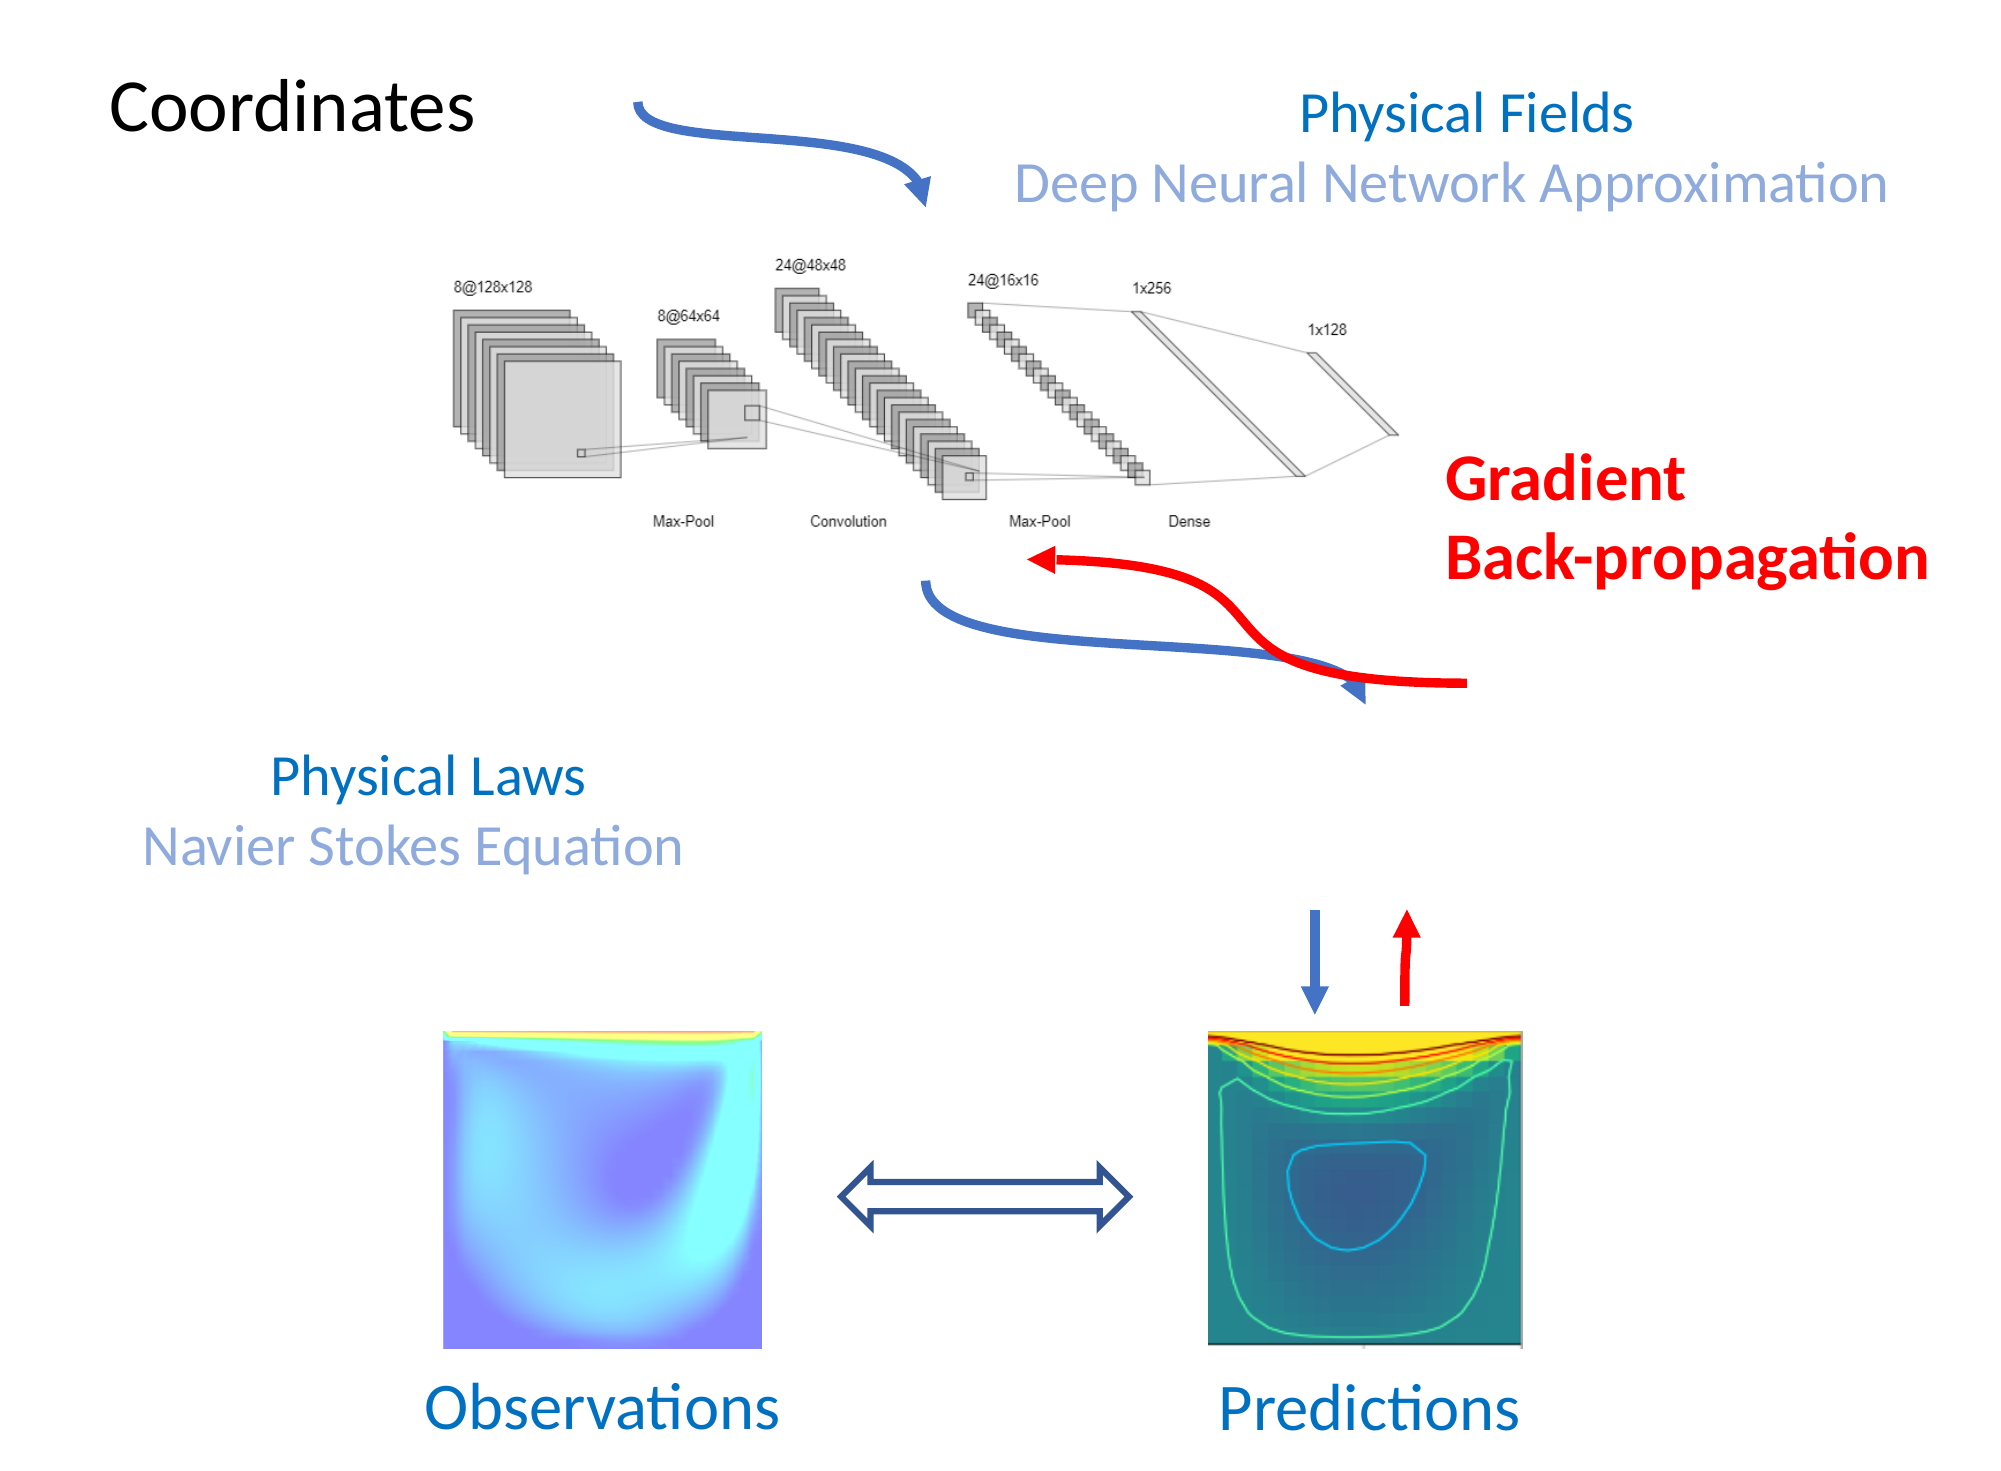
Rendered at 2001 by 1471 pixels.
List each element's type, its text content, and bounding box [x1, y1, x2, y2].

text_box Gradient Back-propagation [1430, 425, 1946, 601]
text_box Predictions [1204, 1356, 1536, 1451]
text_box Physical Laws Navier Stokes Equation [127, 729, 731, 885]
text_box [839, 1164, 1131, 1229]
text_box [821, 311, 972, 345]
picture [443, 1031, 762, 1349]
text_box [1185, 401, 1309, 842]
text_box Observations [409, 1355, 796, 1451]
text_box Physical Fields Deep Neural Network Approximation [999, 66, 1935, 223]
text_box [637, 101, 926, 208]
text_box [1083, 422, 1208, 863]
picture [428, 207, 1423, 581]
picture [1208, 1031, 1523, 1349]
